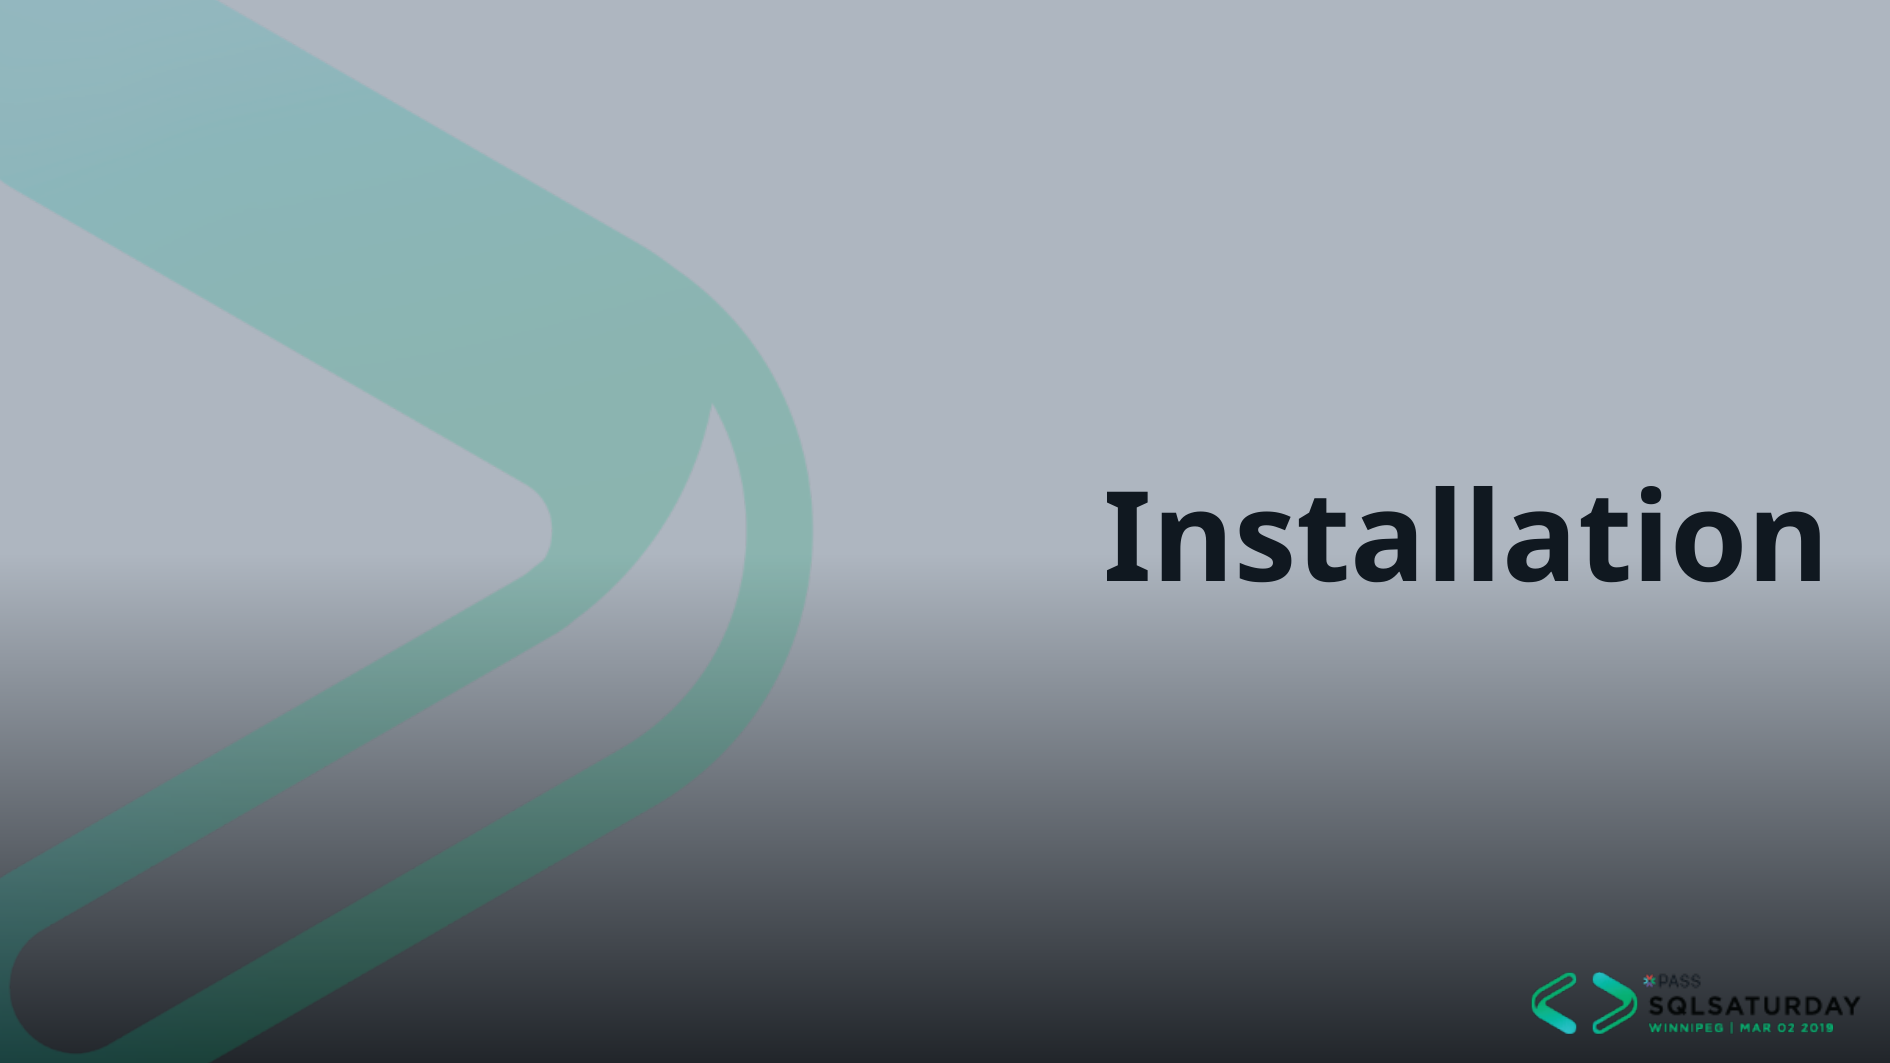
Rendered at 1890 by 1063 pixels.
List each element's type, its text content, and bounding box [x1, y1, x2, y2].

picture [1530, 971, 1890, 1036]
title Installation [59, 59, 1831, 1004]
